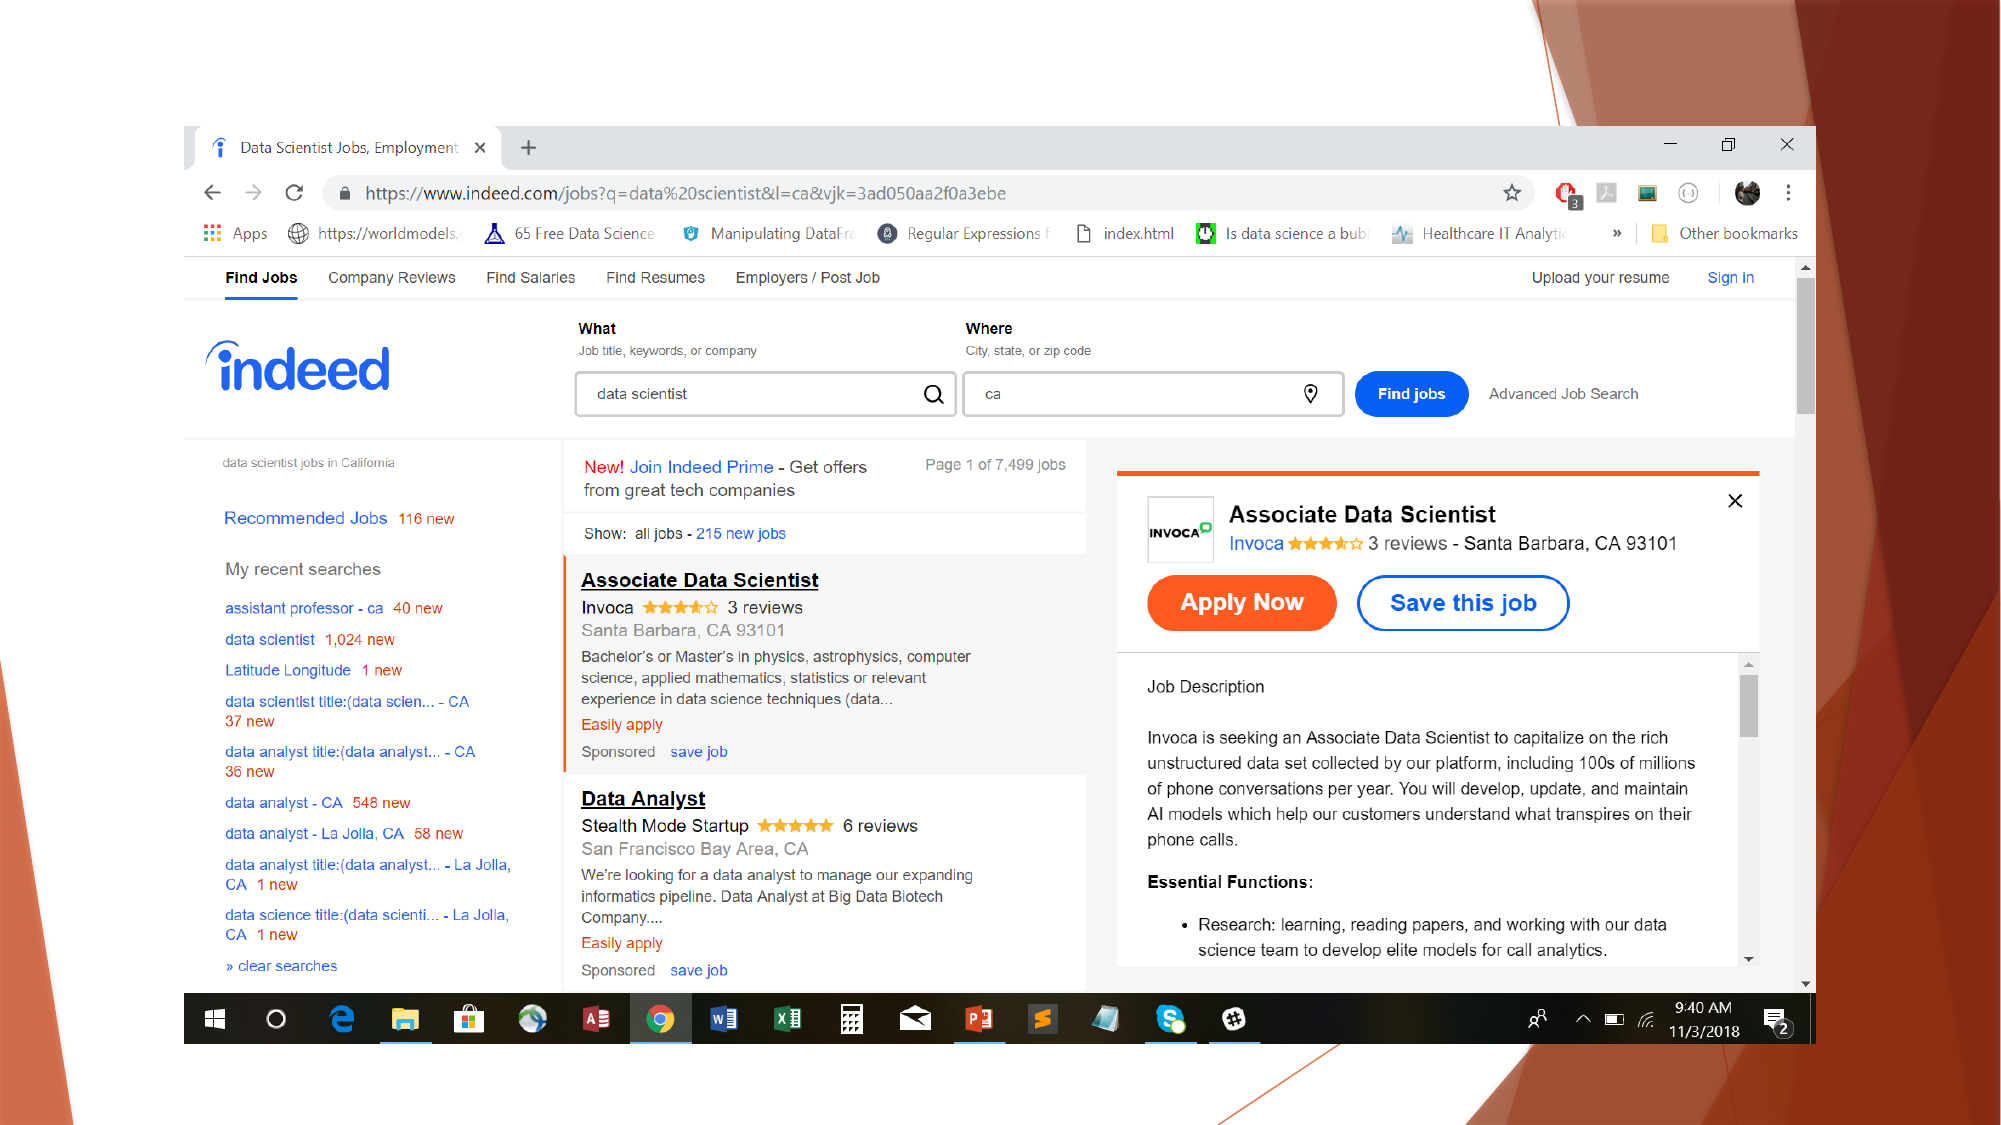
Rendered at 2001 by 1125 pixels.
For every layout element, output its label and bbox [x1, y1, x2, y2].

picture [184, 126, 1816, 1045]
